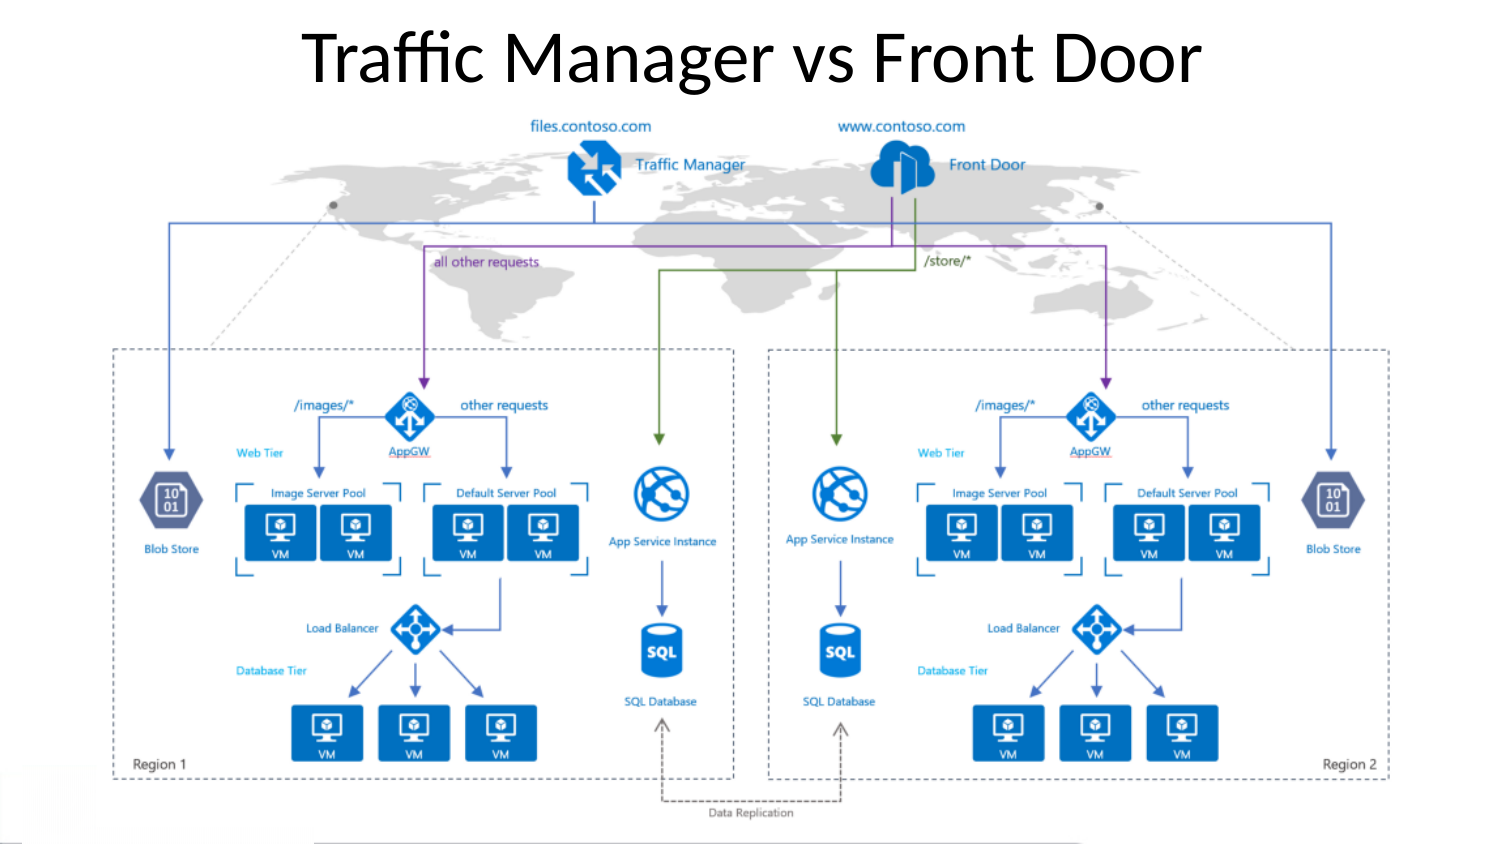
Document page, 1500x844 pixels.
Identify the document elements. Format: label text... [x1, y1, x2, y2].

picture [0, 0, 1500, 844]
title Traffic Manager vs Front Door [133, 0, 1372, 92]
